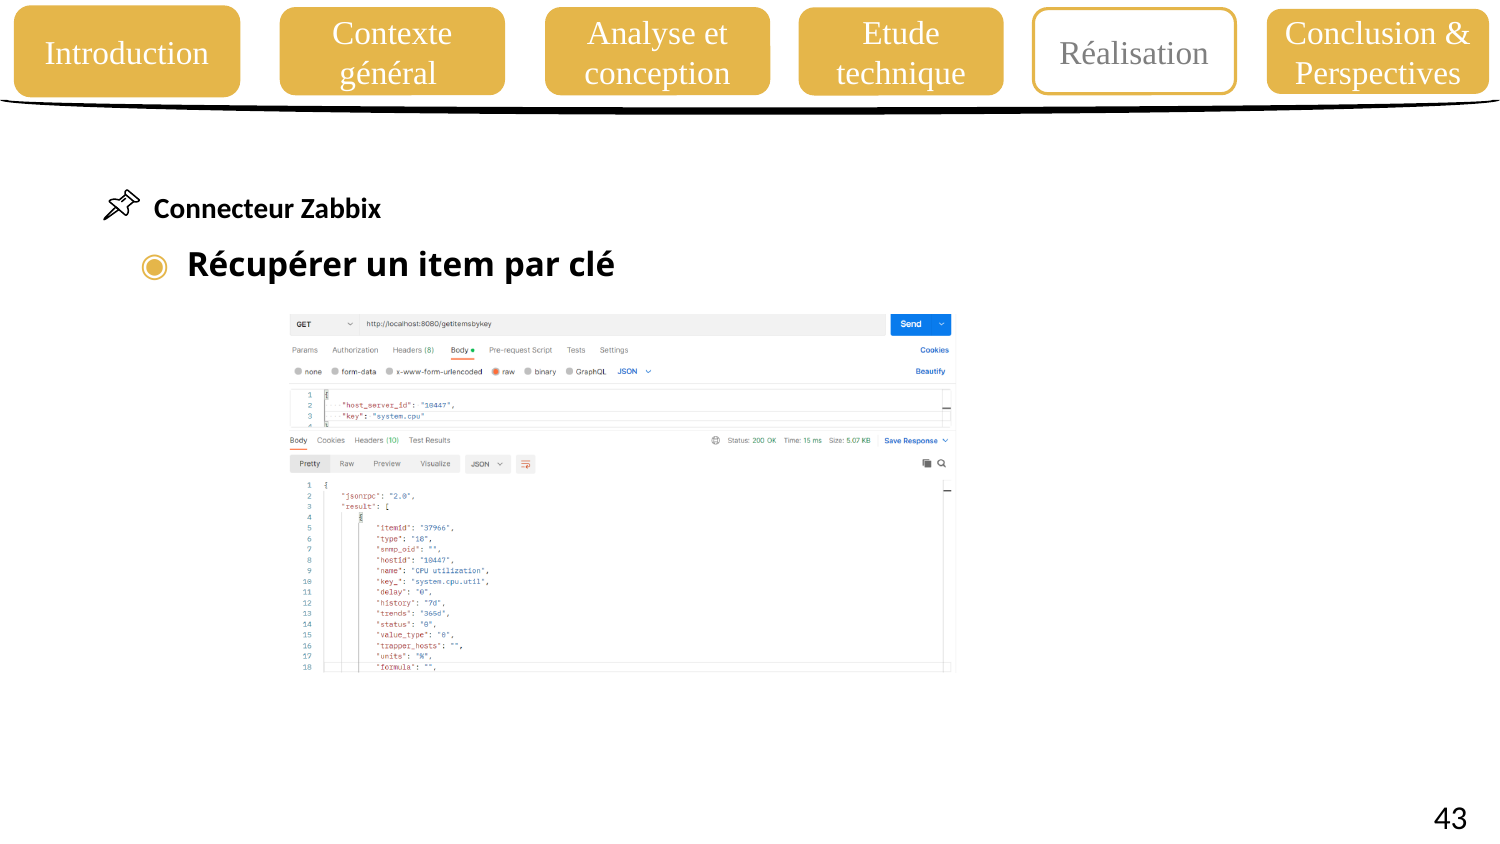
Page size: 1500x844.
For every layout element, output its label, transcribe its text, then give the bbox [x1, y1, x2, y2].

text_box Introduction [15, 7, 239, 96]
text_box Conclusion & Perspectives [1266, 8, 1490, 94]
text_box Contexte général [281, 8, 504, 94]
text_box [0, 99, 1500, 115]
text_box Etude technique [800, 8, 1003, 94]
slide_number 43 [1132, 793, 1483, 839]
text_box Connecteur Zabbix [139, 171, 1125, 243]
text_box Récupérer un item par clé [125, 226, 961, 298]
picture [288, 314, 959, 673]
text_box Analyse et conception [546, 8, 769, 94]
text_box Réalisation [1033, 8, 1236, 94]
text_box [103, 189, 140, 220]
